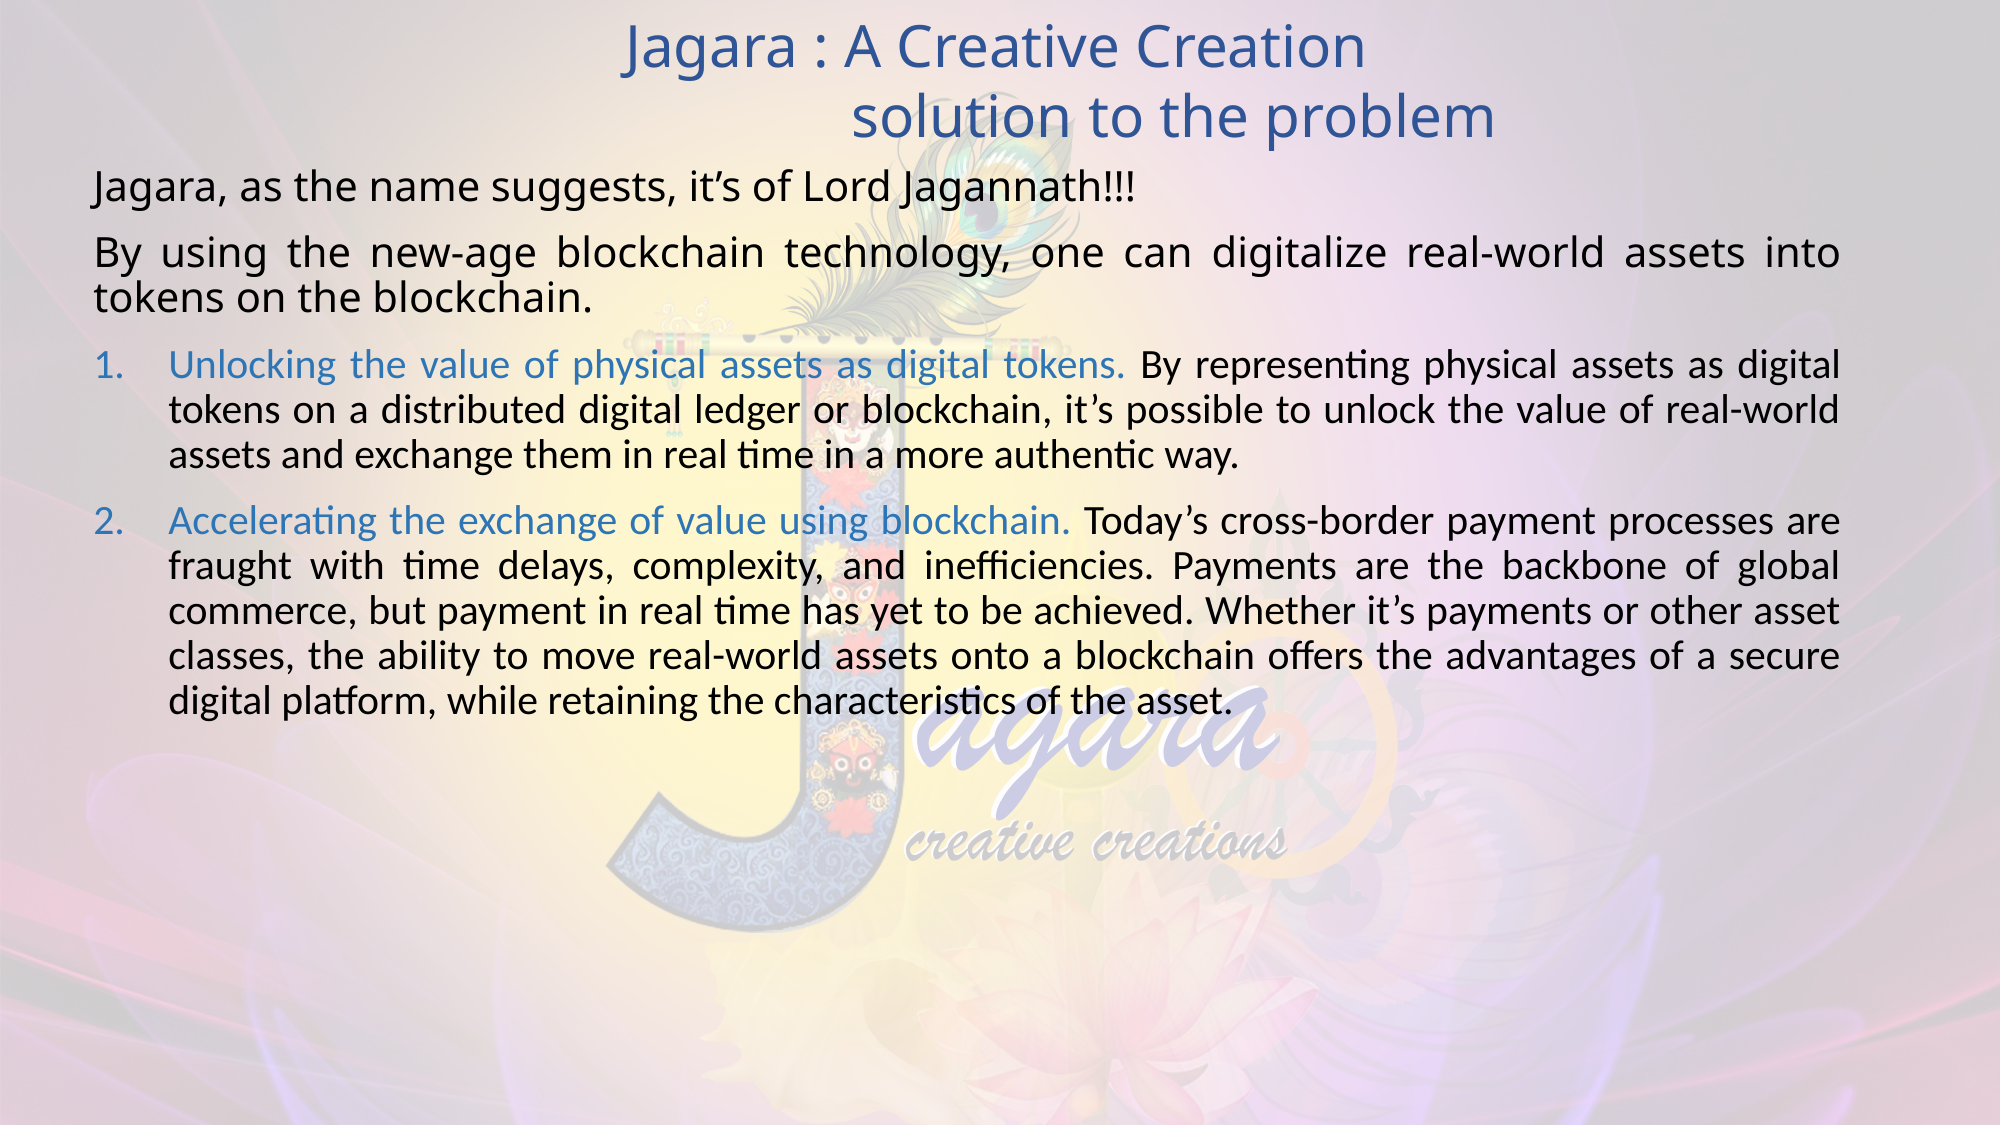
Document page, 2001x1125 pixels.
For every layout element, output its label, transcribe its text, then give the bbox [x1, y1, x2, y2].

text_box Jagara : A Creative Creation solution to the problem [0, 1, 2000, 157]
subtitle Jagara, as the name suggests, it’s of Lord Jagannath!!! By using the new-age blockchain technology, one can digitalize real-world assets into tokens on the blockchain. Unlocking the value of physical assets as digital tokens. By representing physical assets as digital tokens on a distributed digital ledger or blockchain, it’s possible to unlock the value of real-world assets and exchange them in real time in a more authentic way. Accelerating the exchange of value using blockchain. Today’s cross-border payment processes are fraught with time delays, complexity, and inefficiencies. Payments are the backbone of global commerce, but payment in real time has yet to be achieved. Whether it’s payments or other asset classes, the ability to move real-world assets onto a blockchain offers the advantages of a secure digital platform, while retaining the characteristics of the asset. [78, 158, 1857, 938]
